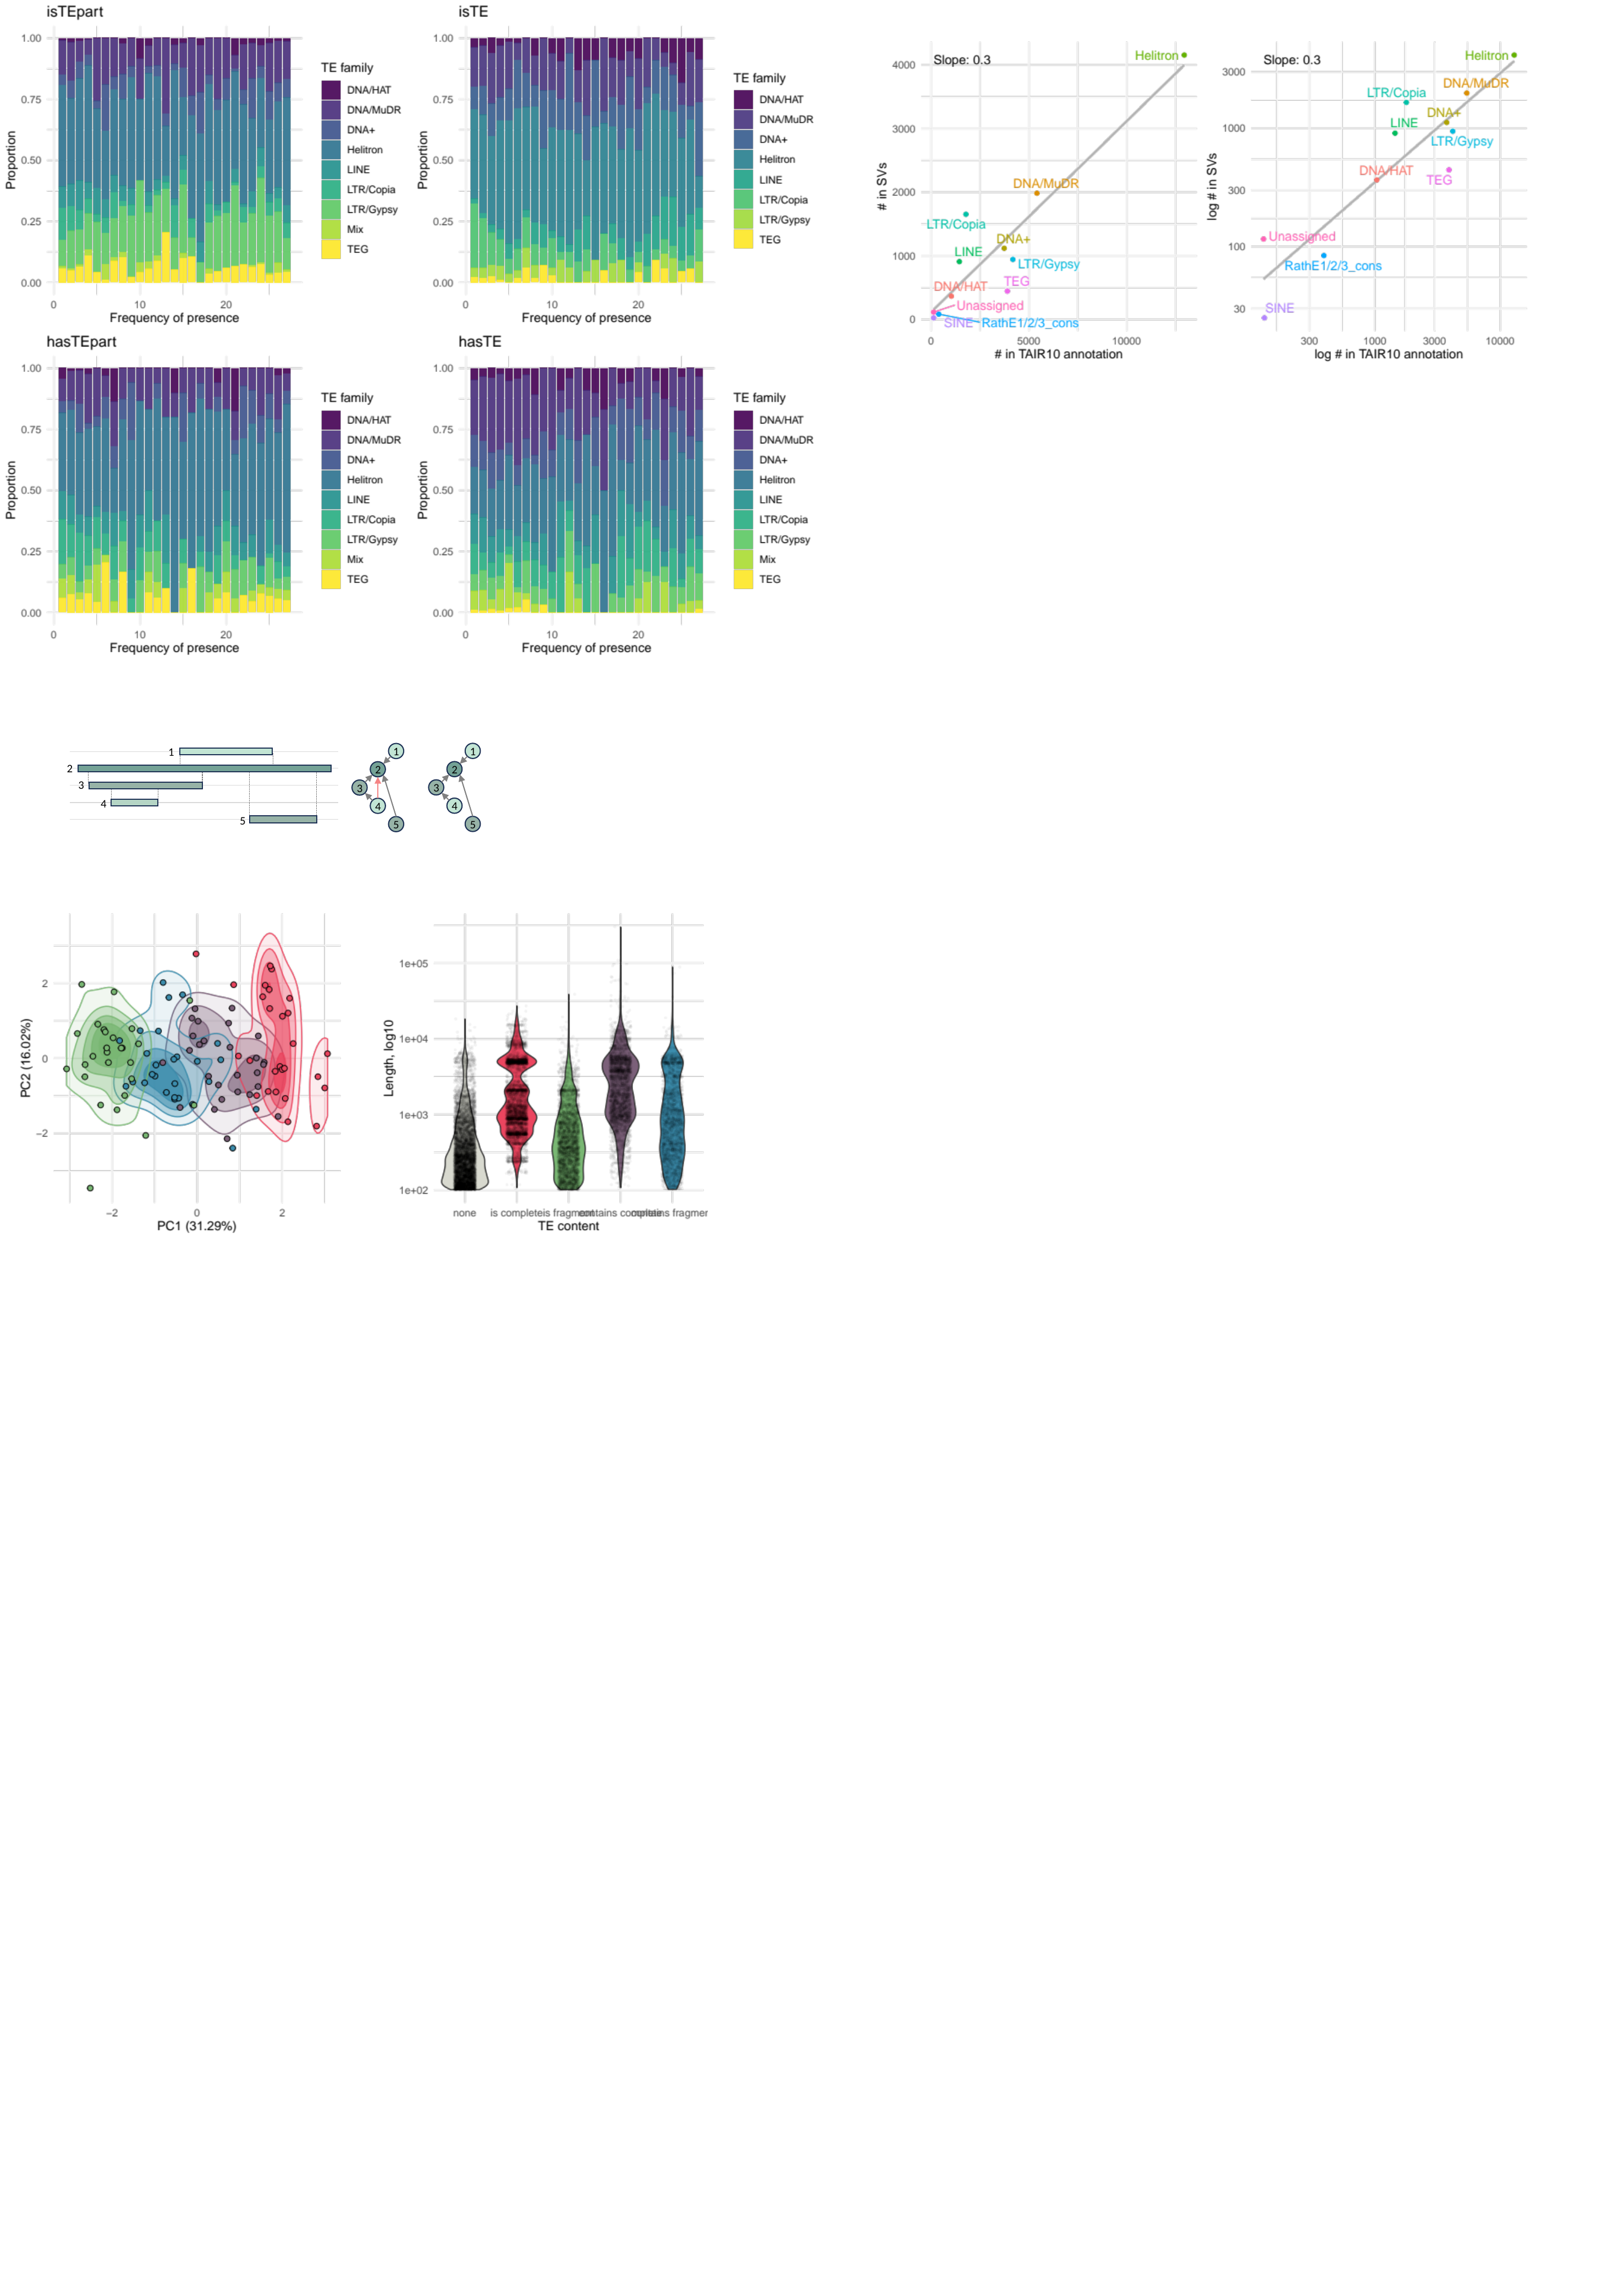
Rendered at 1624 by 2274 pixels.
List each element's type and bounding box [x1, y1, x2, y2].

picture [871, 36, 1532, 366]
text_box [352, 743, 404, 832]
picture [0, 0, 825, 660]
text_box [58, 740, 338, 832]
picture [378, 908, 708, 1238]
text_box [428, 743, 481, 832]
picture [15, 908, 345, 1238]
